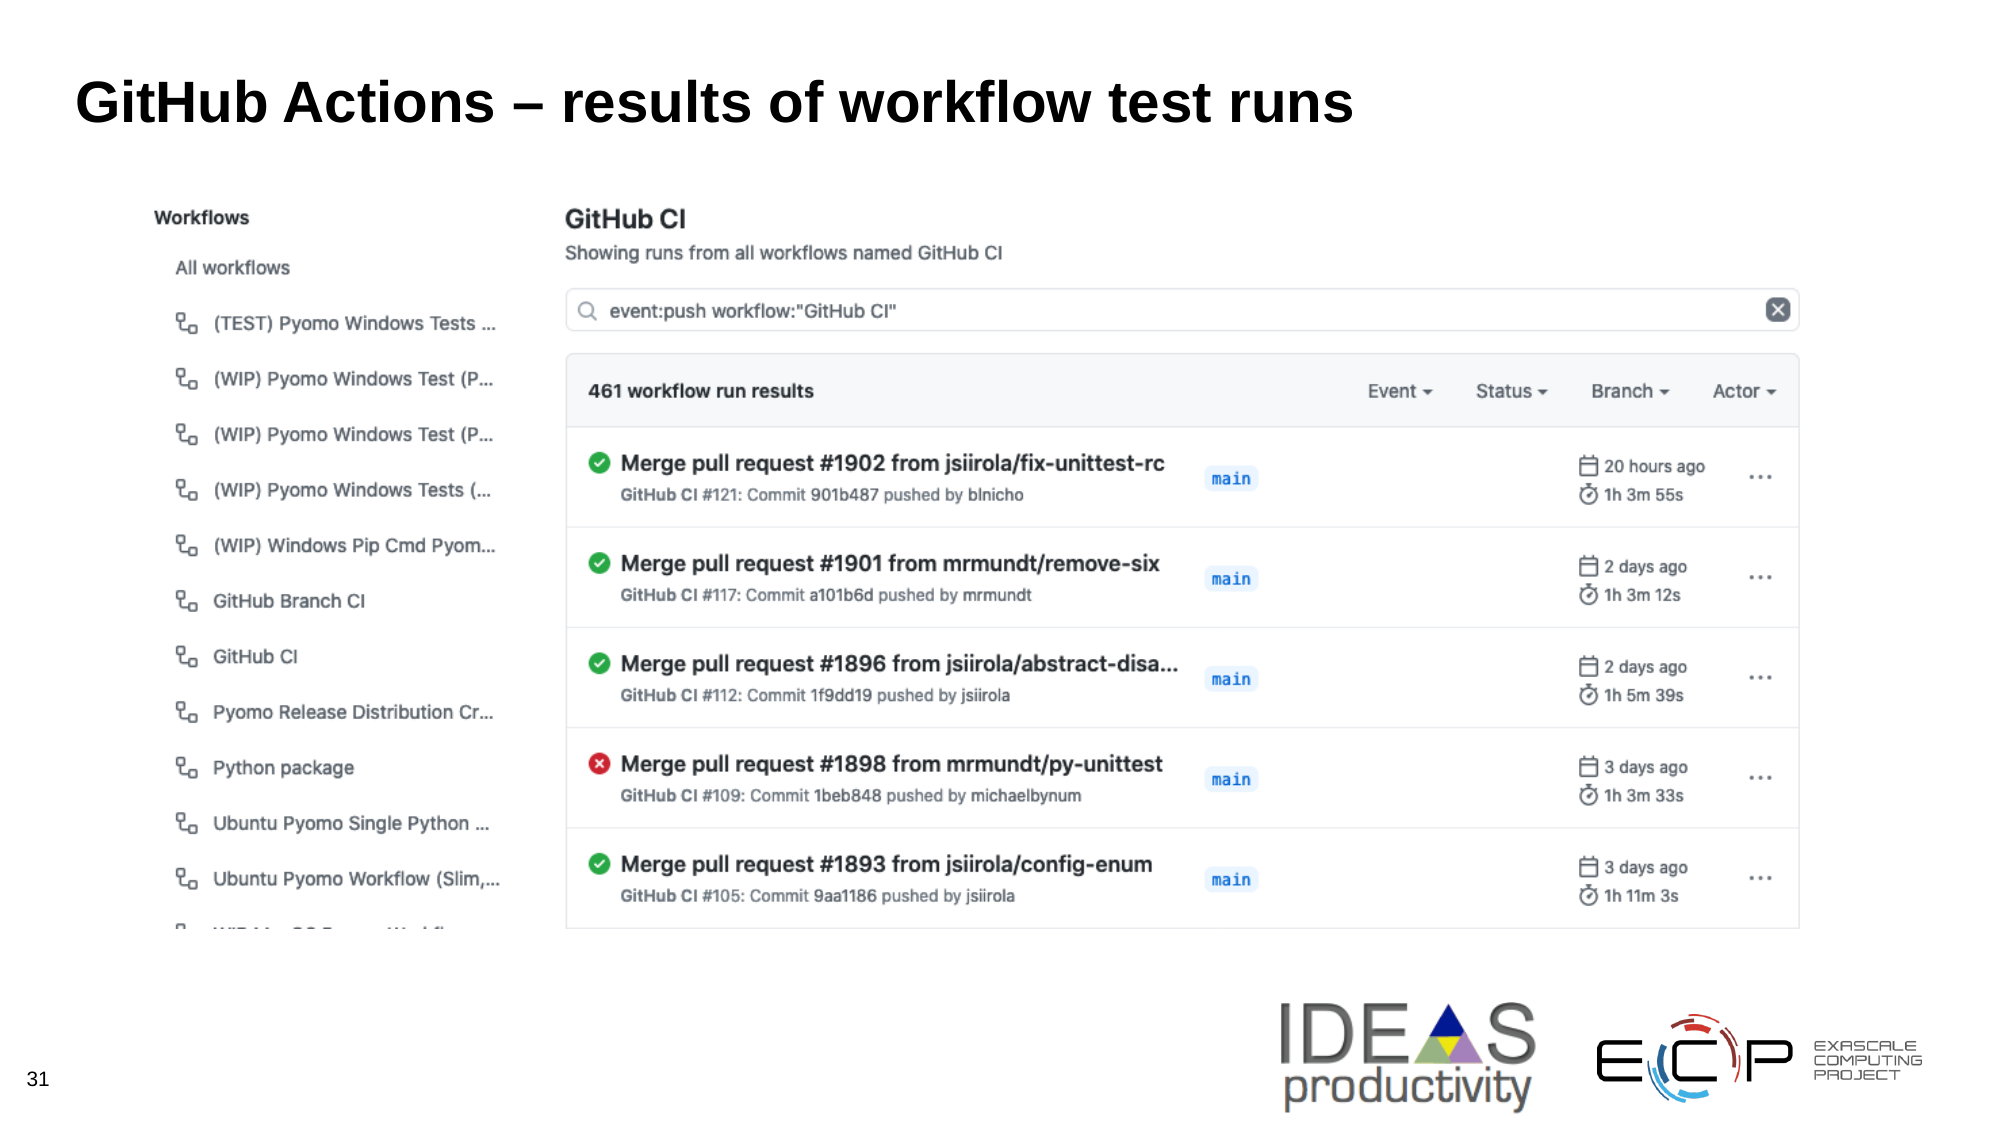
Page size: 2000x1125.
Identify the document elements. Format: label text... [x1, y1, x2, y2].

picture [1597, 1014, 1922, 1103]
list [145, 196, 1823, 929]
picture [1280, 1002, 1537, 1114]
title GitHub Actions – results of workflow test runs [59, 67, 1926, 218]
